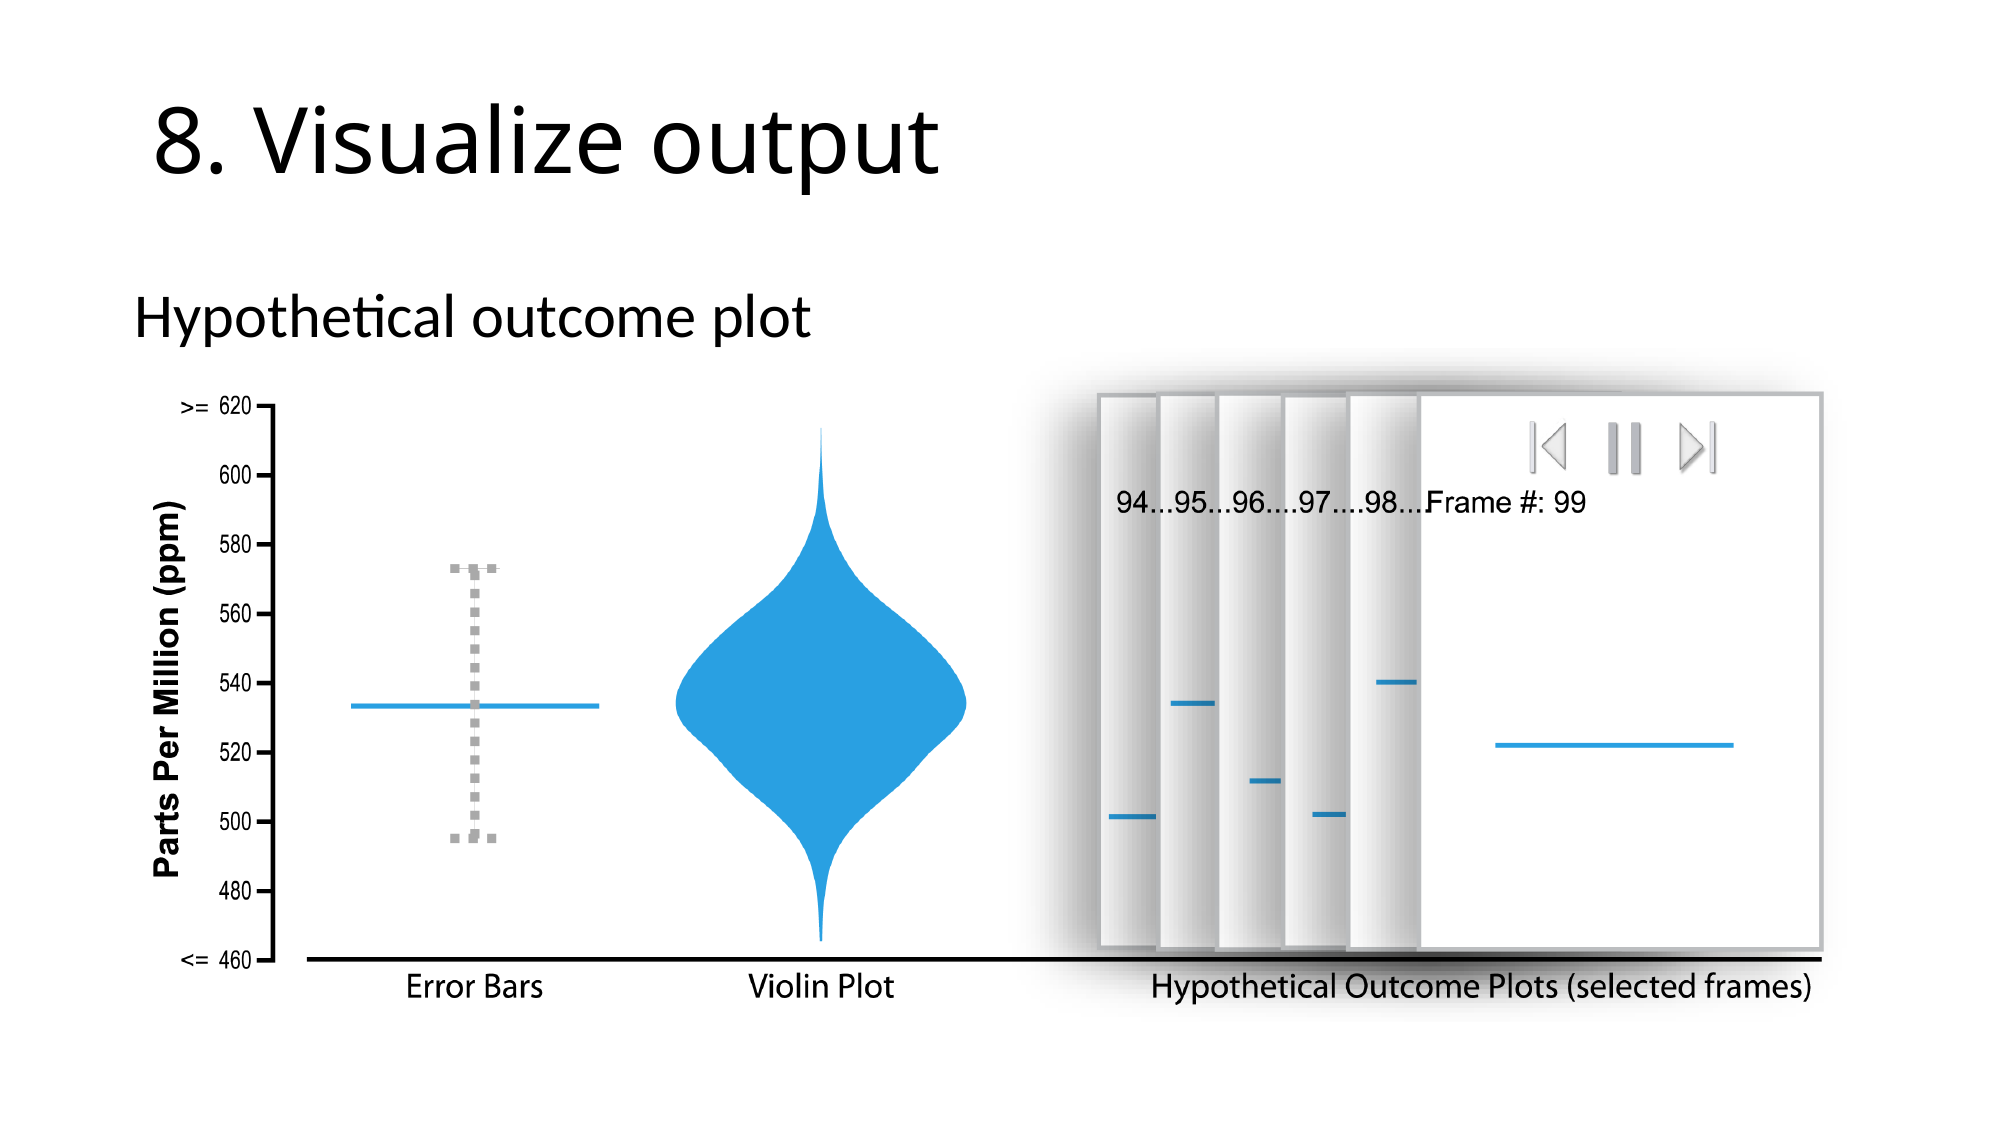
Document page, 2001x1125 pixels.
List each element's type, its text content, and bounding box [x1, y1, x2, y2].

text_box 8. Visualize output [137, 35, 1904, 253]
picture [147, 342, 1853, 1027]
text_box Hypothetical outcome plot [119, 267, 904, 358]
